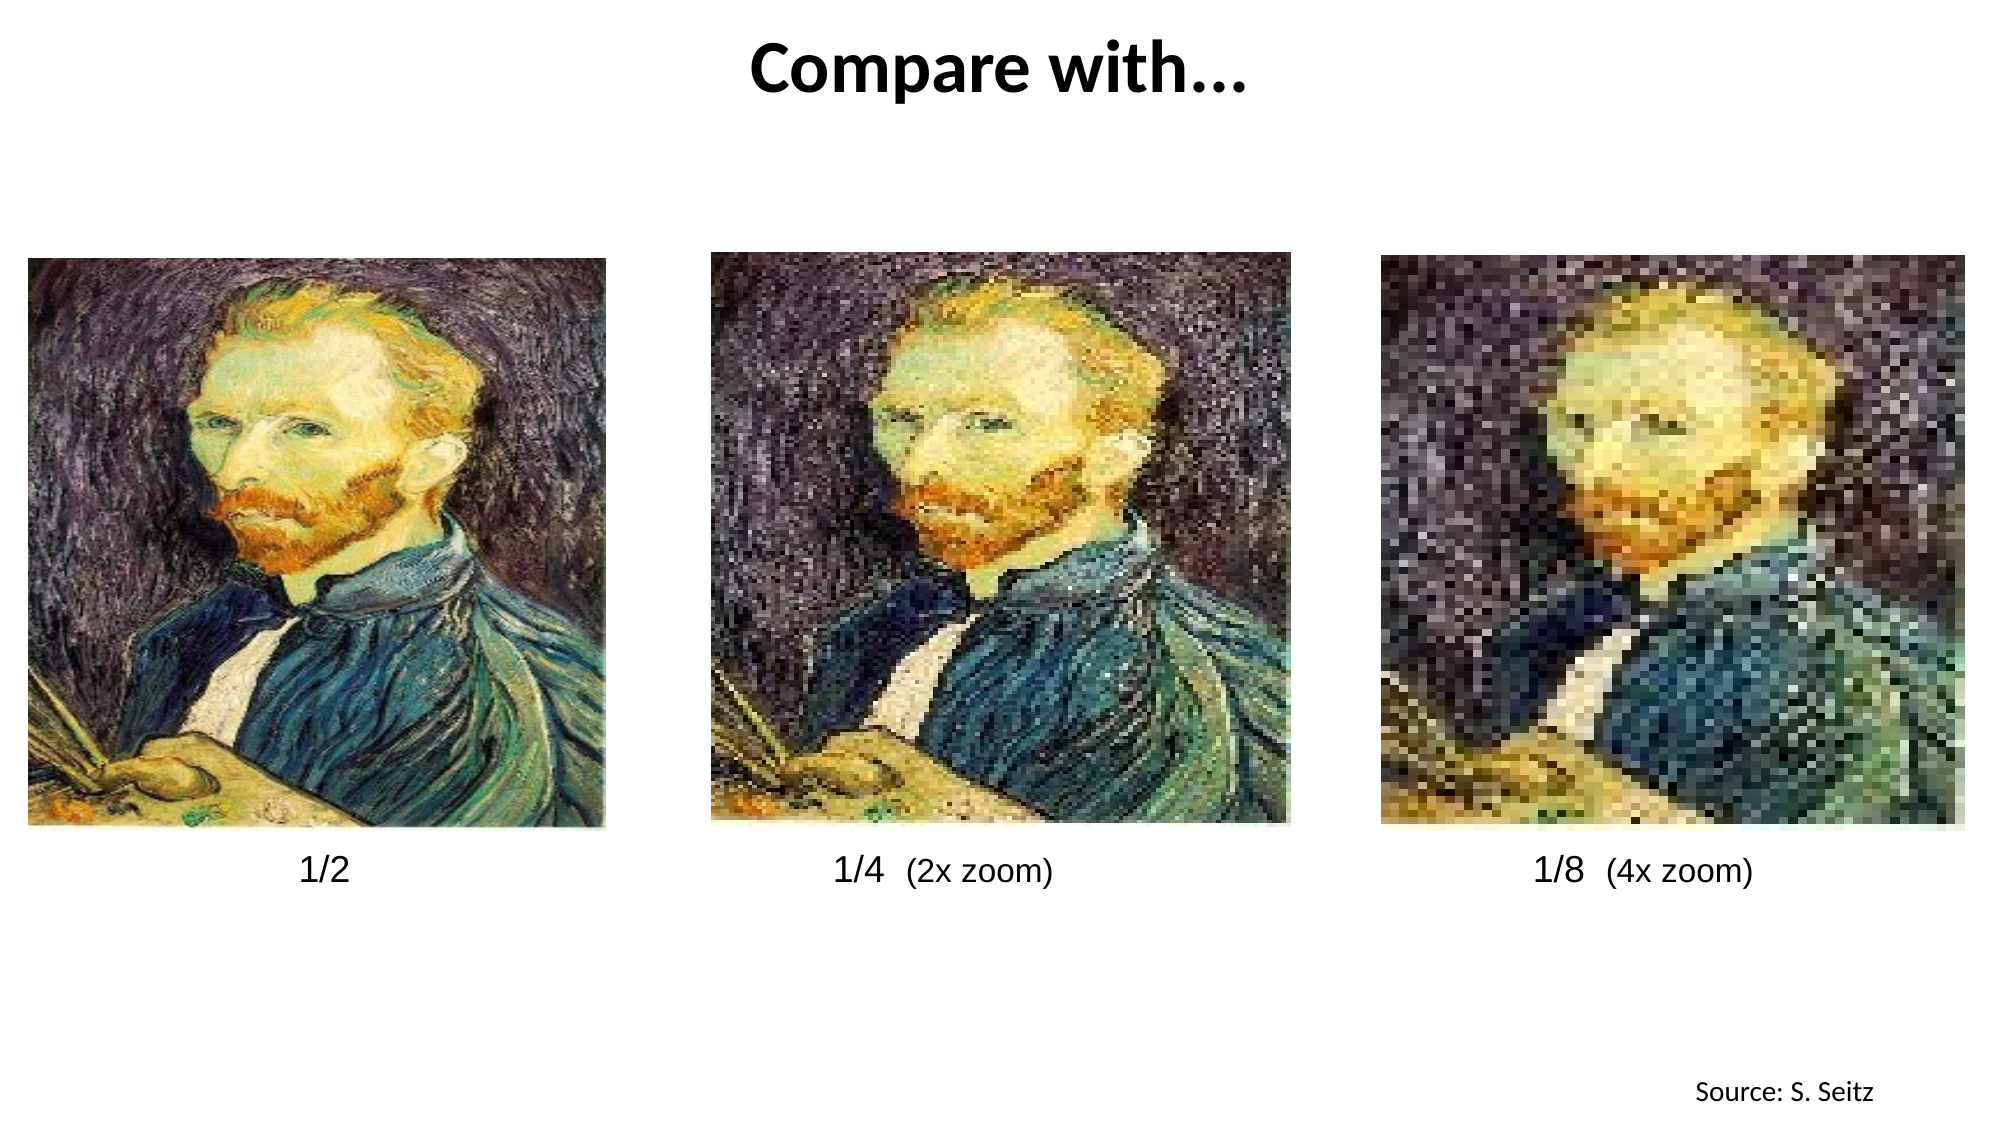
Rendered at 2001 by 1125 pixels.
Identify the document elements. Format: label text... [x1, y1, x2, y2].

text_box 1/4 (2x zoom) [818, 837, 1069, 898]
picture [28, 257, 606, 831]
text_box 1/8 (4x zoom) [1518, 840, 1769, 898]
picture [710, 251, 1291, 827]
text_box Source: S. Seitz [1680, 1064, 1981, 1115]
text_box 1/2 [283, 840, 366, 898]
title Compare with... [33, 0, 1967, 125]
picture [1381, 254, 1965, 832]
